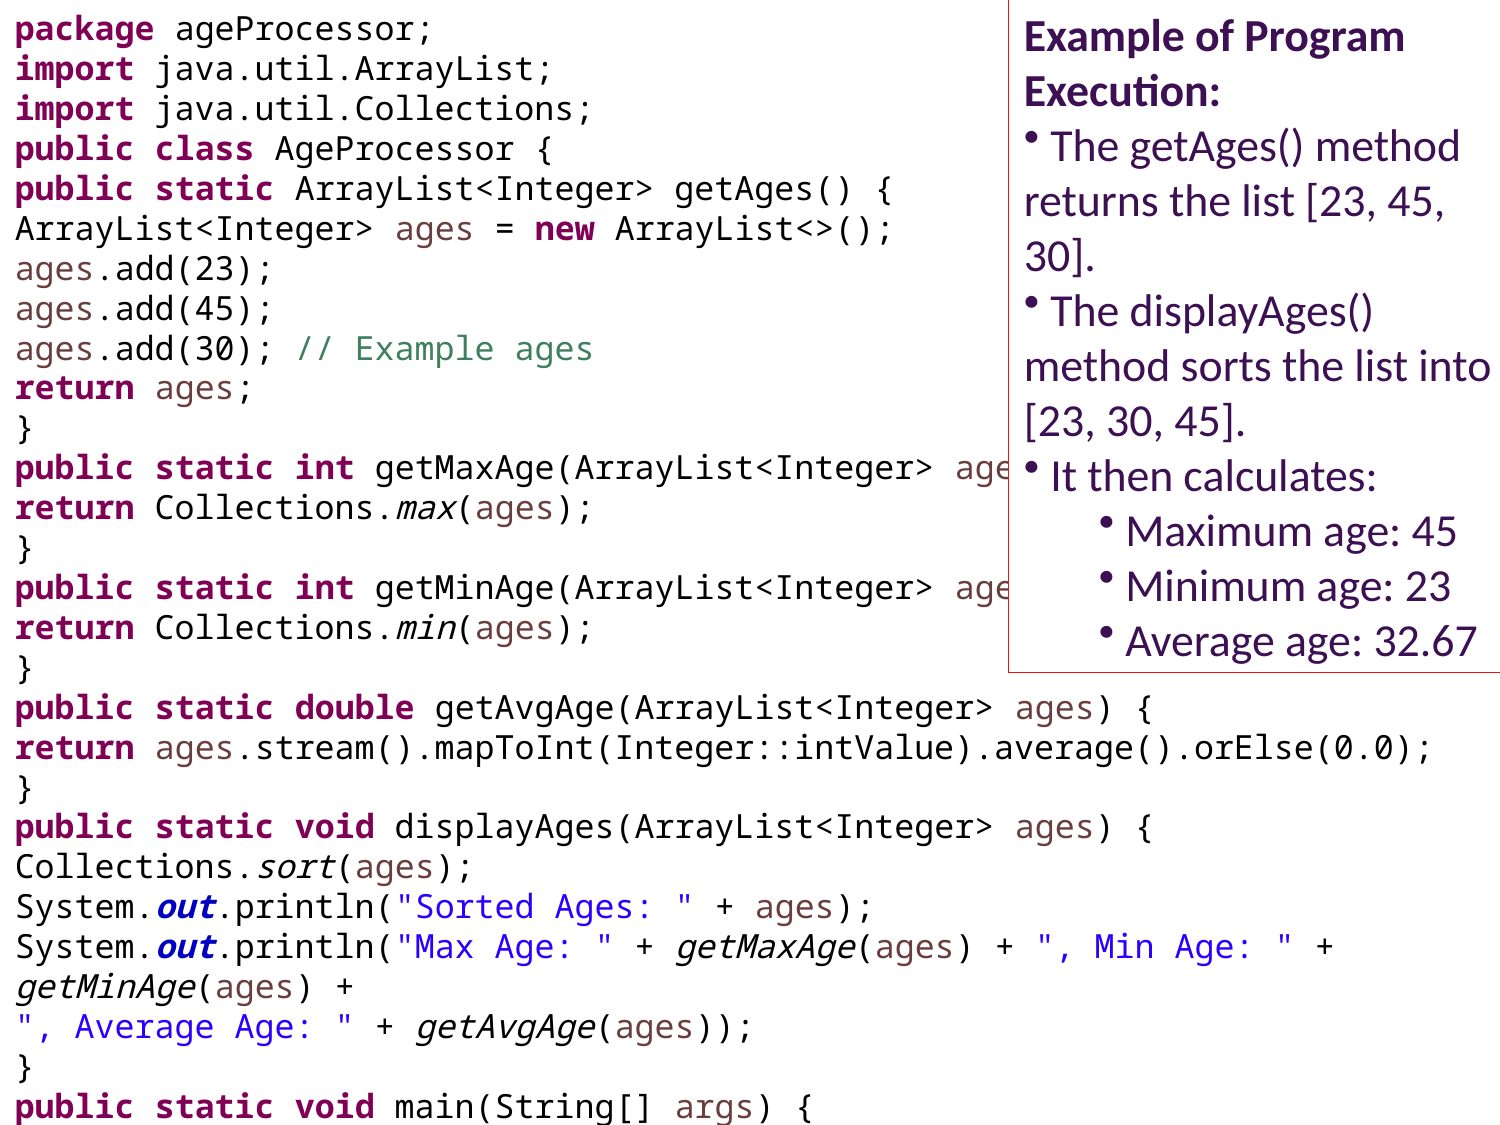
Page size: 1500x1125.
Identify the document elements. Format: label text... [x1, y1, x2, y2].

list Example of Program Execution: The getAges() method returns the list [23, 45, 30]. The displayAges() method sorts the list into [23, 30, 45]. It then calculates: Maximum age: 45 Minimum age: 23 Average age: 32.67 [1008, 0, 1500, 673]
text_box package ageProcessor; import java.util.ArrayList; import java.util.Collections; public class AgeProcessor { public static ArrayList<Integer> getAges() { ArrayList<Integer> ages = new ArrayList<>(); ages.add(23); ages.add(45); ages.add(30); // Example ages return ages; } public static int getMaxAge(ArrayList<Integer> ages) { return Collections.max(ages); } public static int getMinAge(ArrayList<Integer> ages) { return Collections.min(ages); } public static double getAvgAge(ArrayList<Integer> ages) { return ages.stream().mapToInt(Integer::intValue).average().orElse(0.0); } public static void displayAges(ArrayList<Integer> ages) { Collections.sort(ages); System.out.println("Sorted Ages: " + ages); System.out.println("Max Age: " + getMaxAge(ages) + ", Min Age: " + getMinAge(ages) + ", Average Age: " + getAvgAge(ages)); } public static void main(String[] args) { ArrayList<Integer> ages = getAges(); displayAges(ages); } } [0, 0, 1500, 1125]
